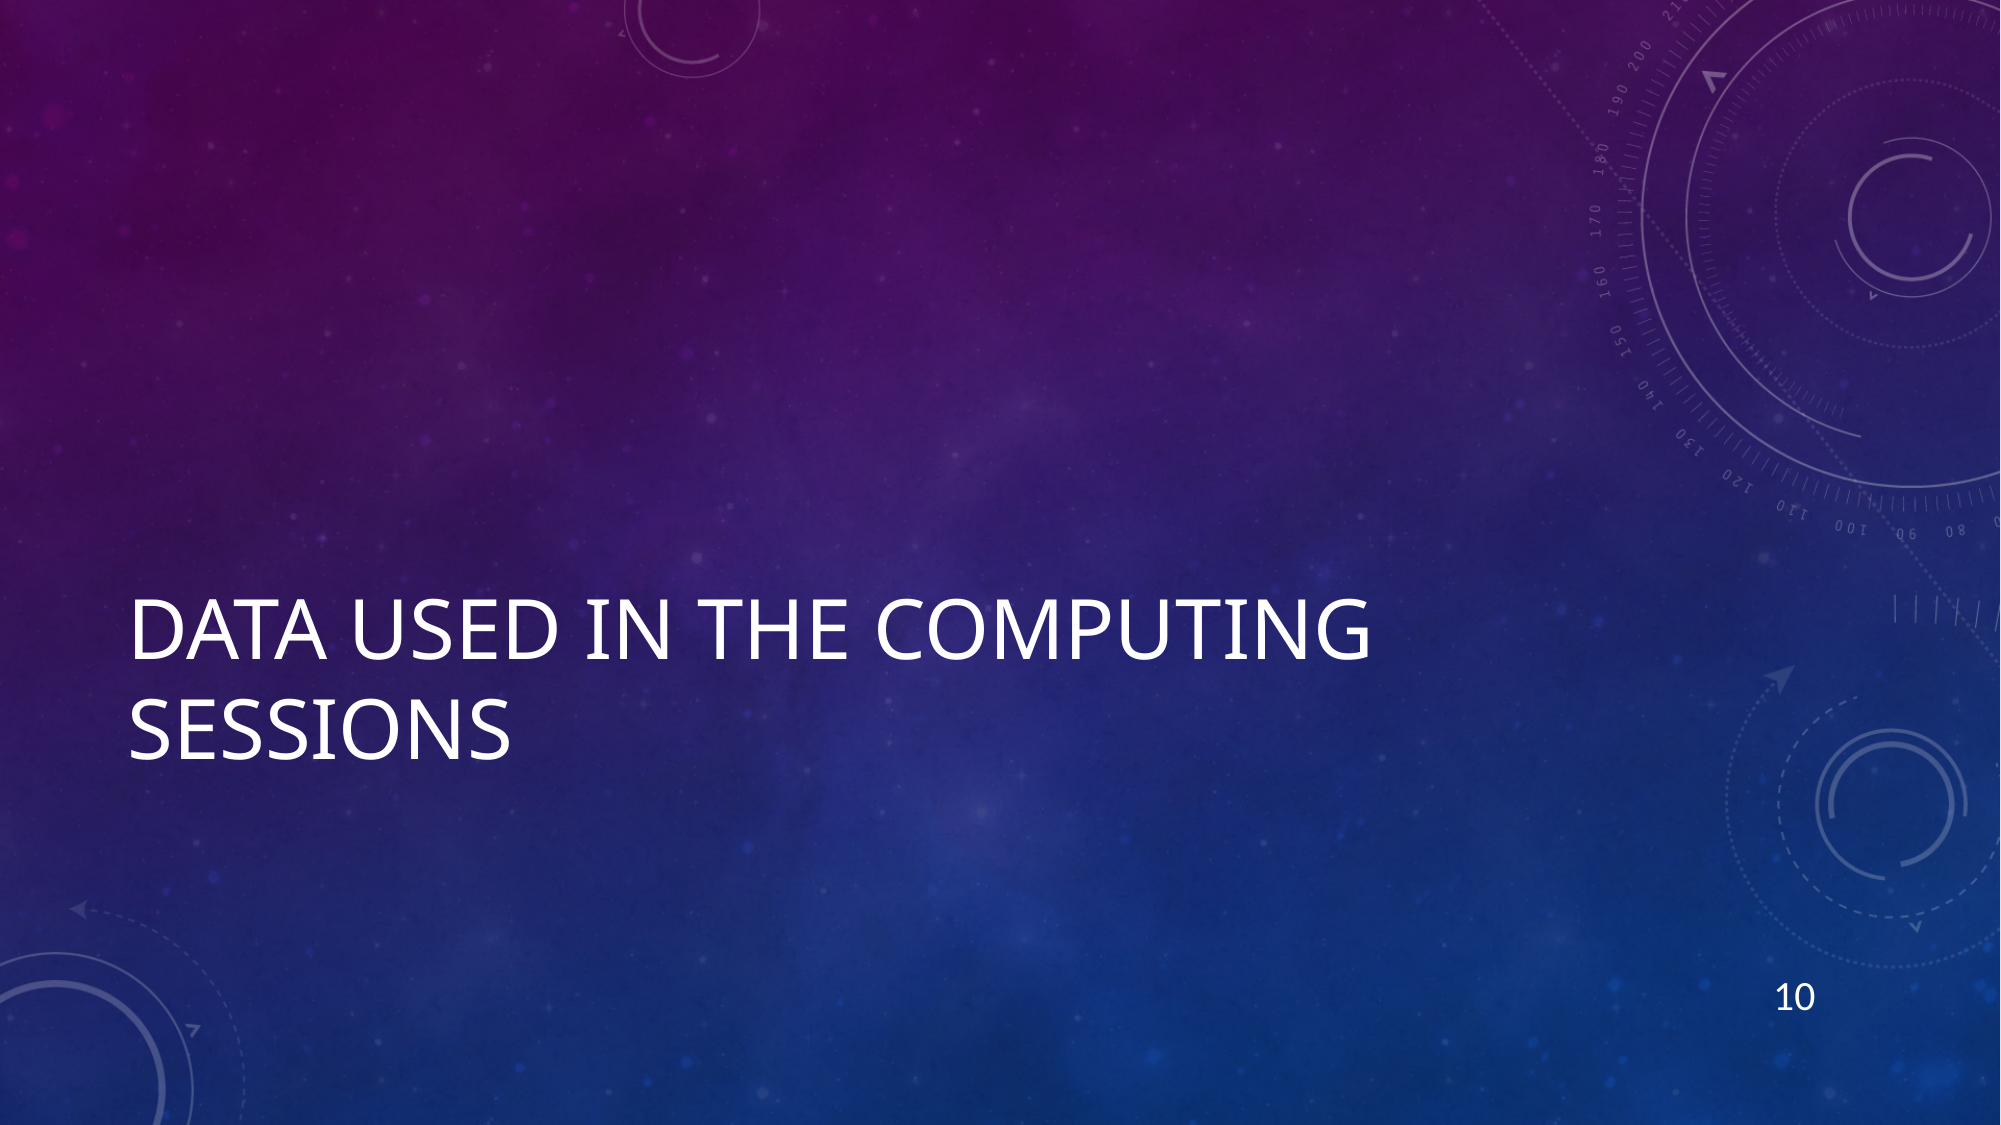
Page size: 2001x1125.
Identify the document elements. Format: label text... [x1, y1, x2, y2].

picture [0, 0, 2001, 1125]
slide_number 10 [1740, 963, 1831, 1025]
title DATA USED IN THE COMPUTING SESSIONS [112, 542, 1775, 784]
